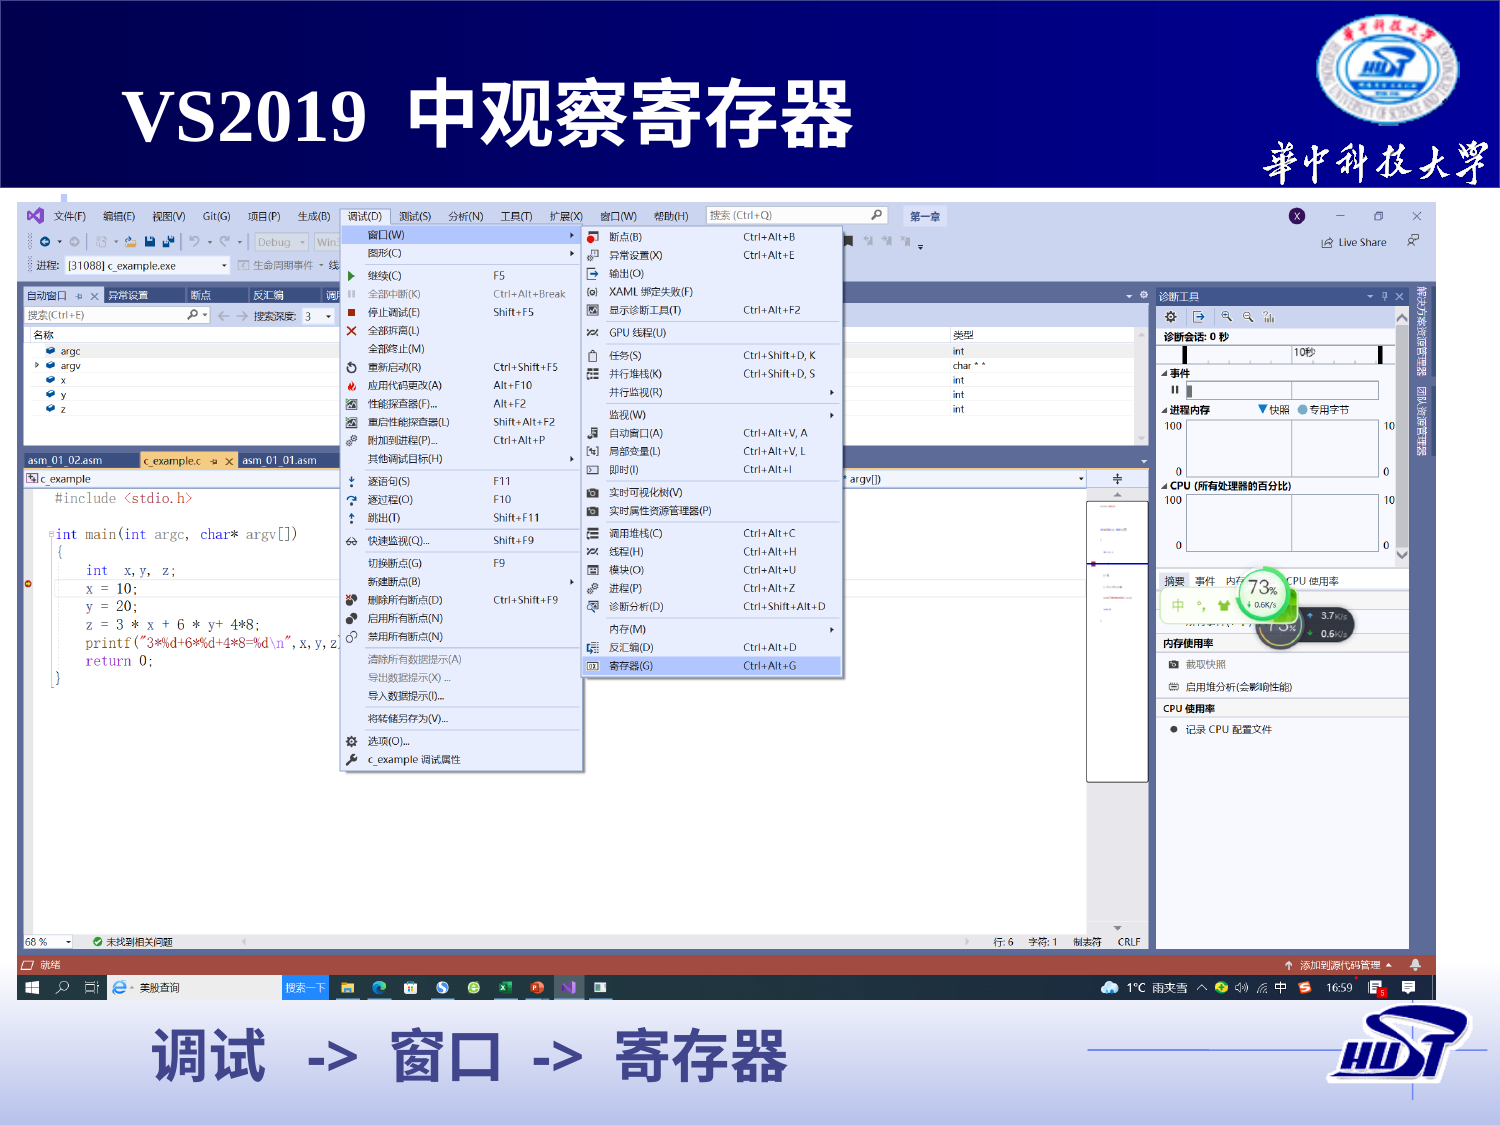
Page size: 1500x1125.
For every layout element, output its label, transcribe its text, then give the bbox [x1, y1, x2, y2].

text_box VS2019 中观察寄存器 [106, 58, 870, 164]
picture [17, 201, 1436, 1000]
text_box 调试 -> 窗口 -> 寄存器 [135, 1011, 1388, 1097]
picture [1316, 14, 1460, 126]
picture [1262, 140, 1488, 185]
